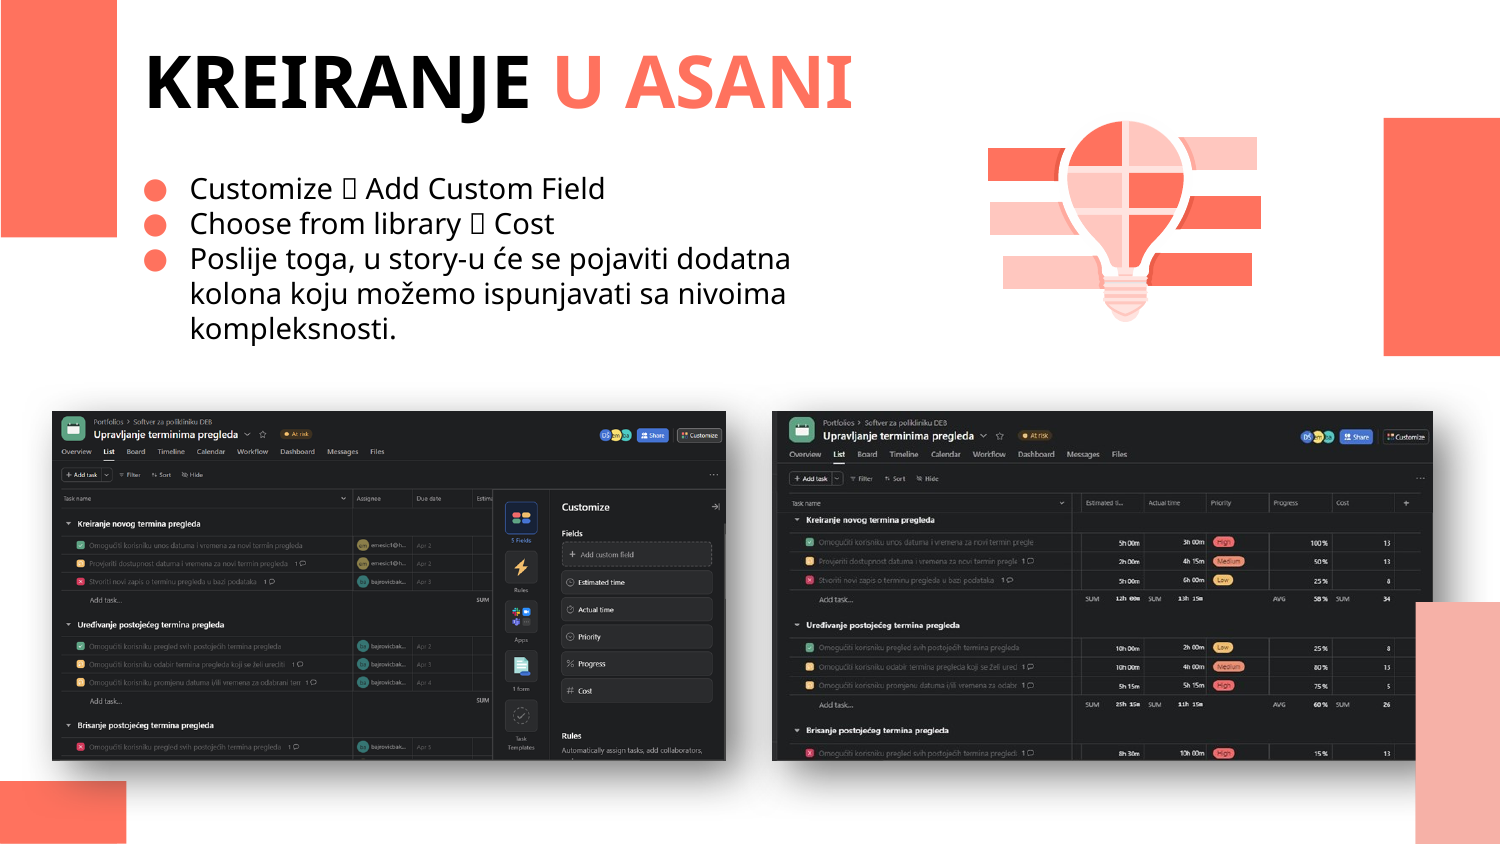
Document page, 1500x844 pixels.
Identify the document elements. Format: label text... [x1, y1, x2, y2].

text_box Customize  Add Custom Field Choose from library  Cost Poslije toga, u story-u će se pojaviti dodatna kolona koju možemo ispunjavati sa nivoima kompleksnosti. [127, 155, 897, 409]
title KREIRANJE U ASANI [128, 20, 985, 205]
picture [772, 411, 1434, 761]
text_box [0, 781, 127, 844]
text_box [987, 112, 1262, 323]
text_box [1415, 602, 1500, 844]
picture [51, 411, 727, 761]
